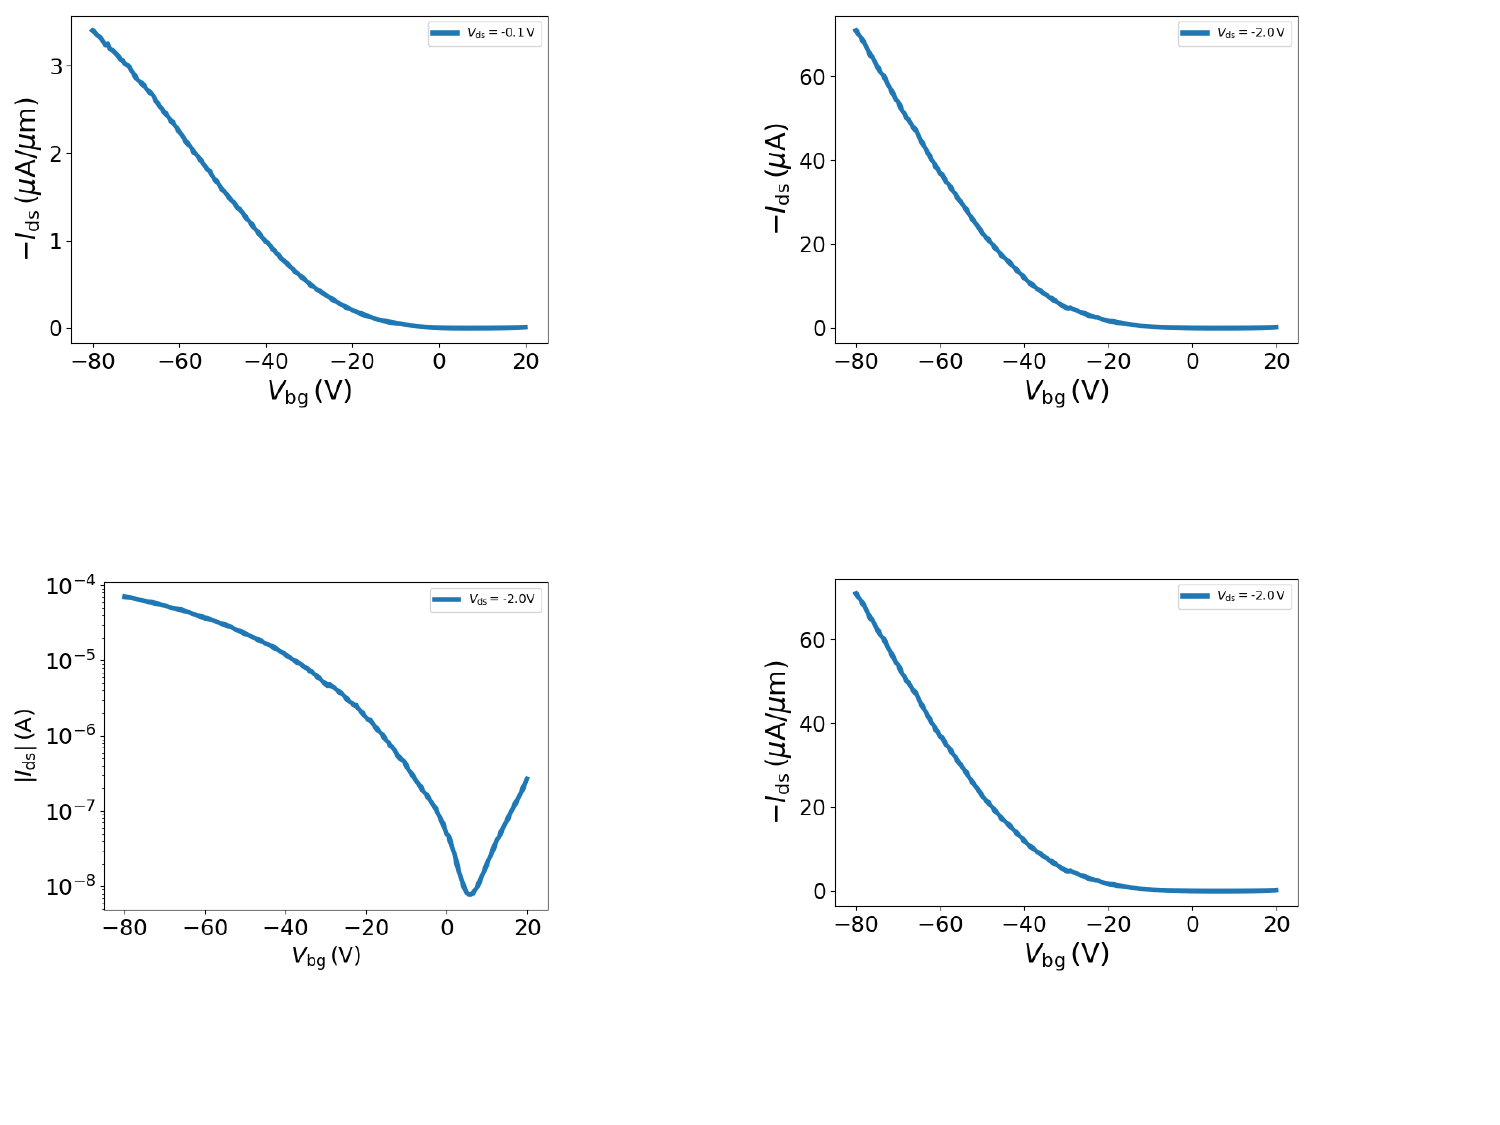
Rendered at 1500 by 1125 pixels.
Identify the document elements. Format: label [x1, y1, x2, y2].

picture [749, 562, 1313, 985]
picture [0, 0, 563, 423]
picture [0, 562, 563, 985]
picture [749, 0, 1313, 423]
